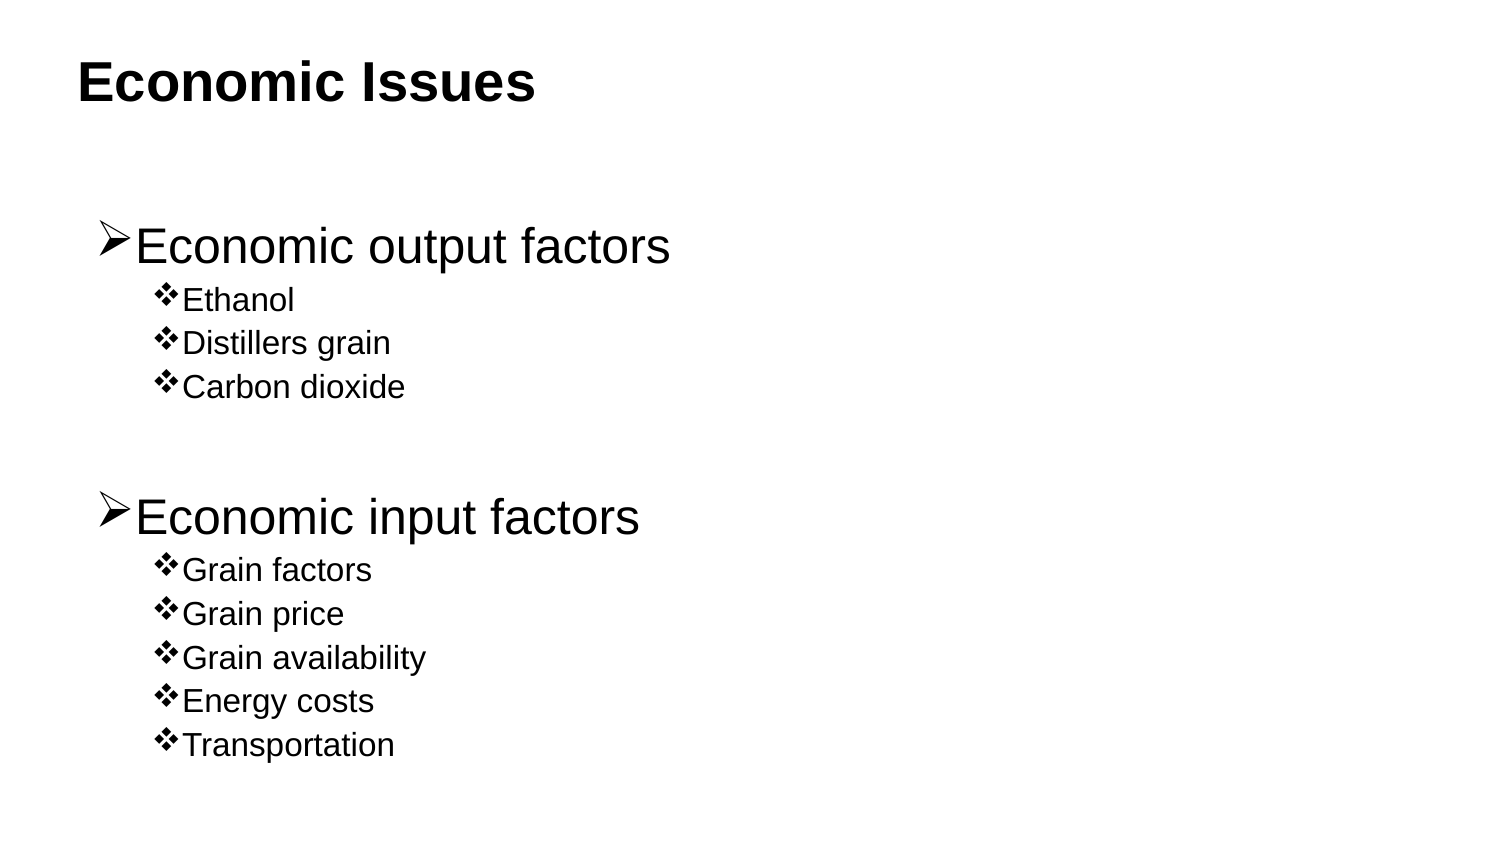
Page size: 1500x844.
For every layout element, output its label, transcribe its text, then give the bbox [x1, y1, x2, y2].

title Economic Issues [62, 44, 1414, 122]
list Economic output factors Ethanol Distillers grain Carbon dioxide Economic input factors Grain factors Grain price Grain availability Energy costs Transportation [80, 137, 1414, 673]
